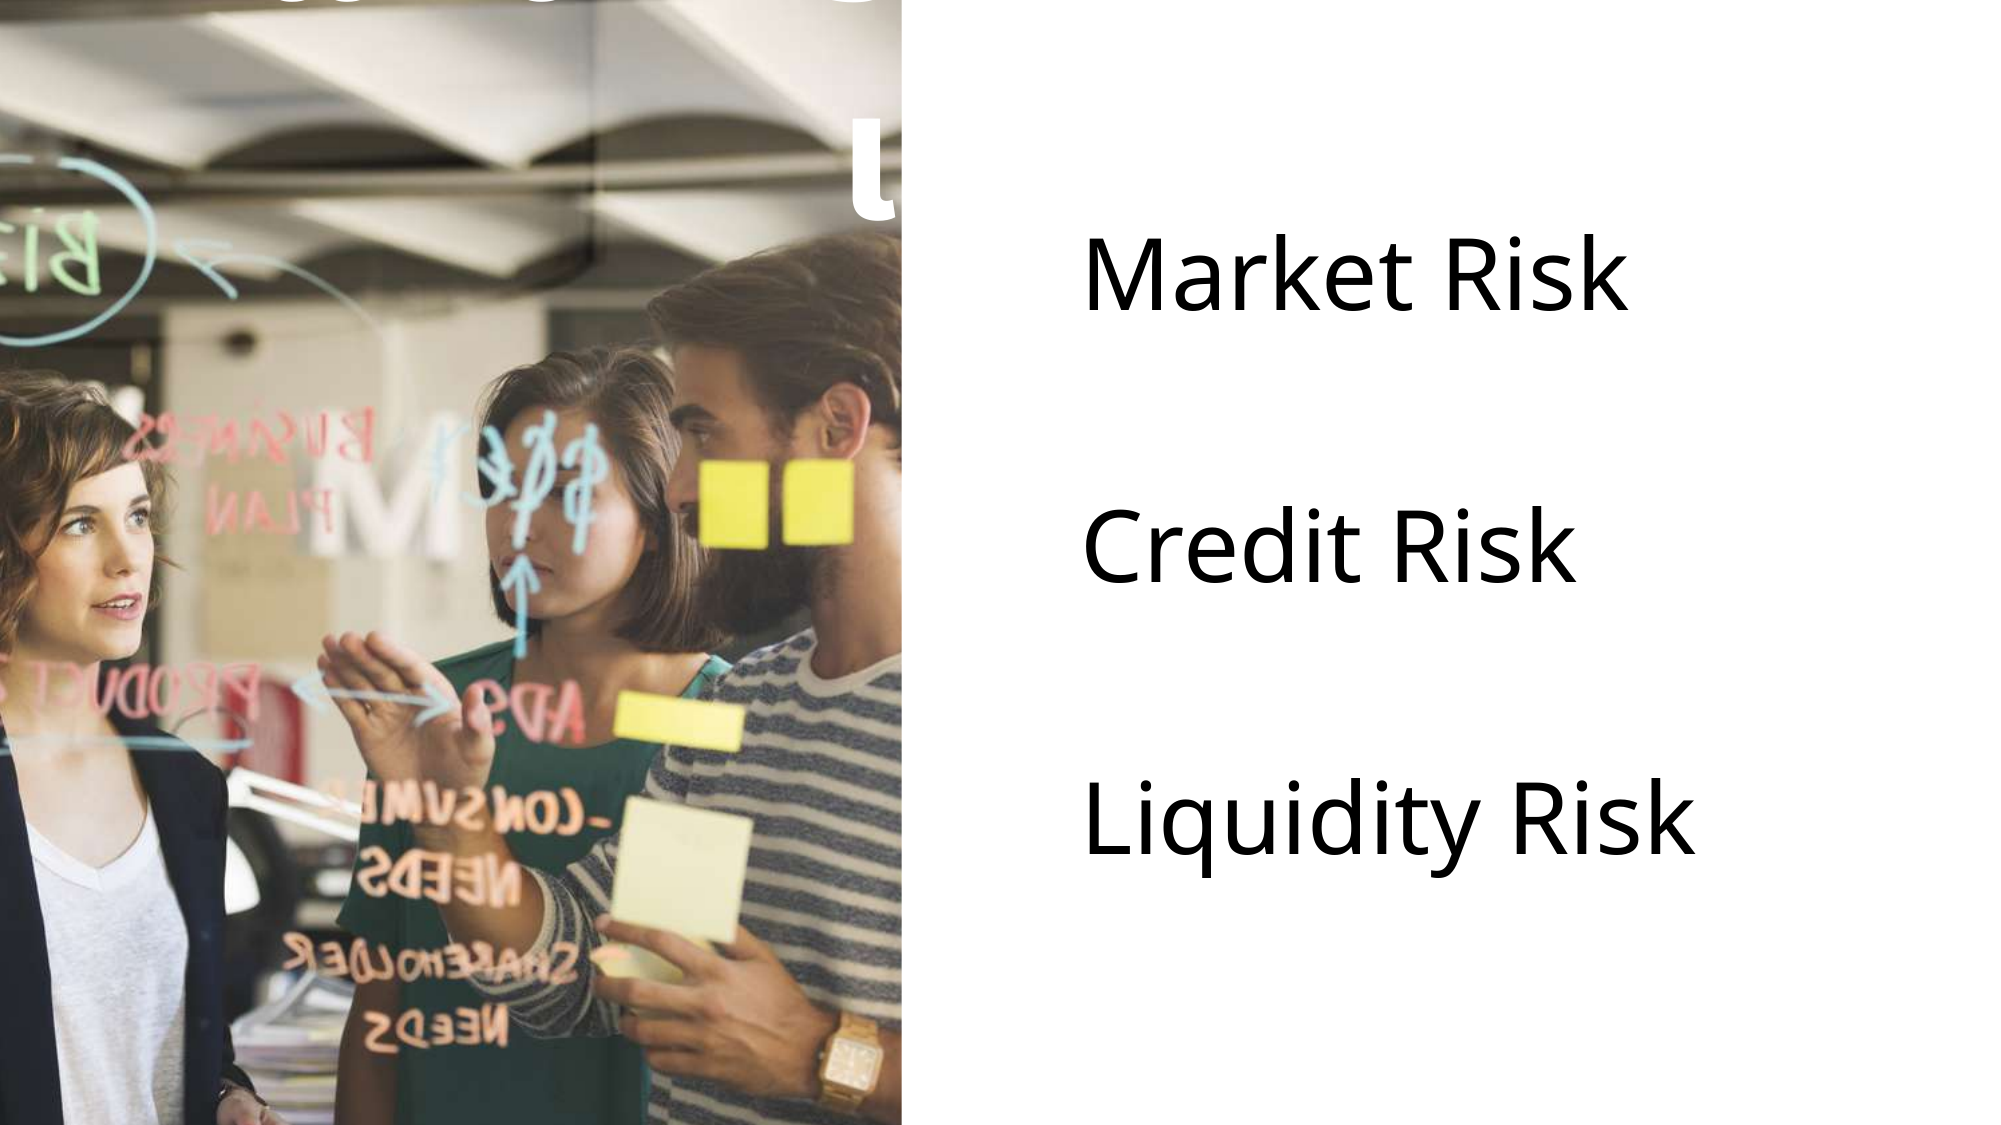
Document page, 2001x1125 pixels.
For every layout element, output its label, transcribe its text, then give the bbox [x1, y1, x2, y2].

text_box Liquidity Risk [1065, 747, 1943, 882]
text_box Market Risk [1065, 264, 1853, 338]
text_box แผนการบริหารความเสี่ยง [902, 0, 1907, 264]
text_box Credit Risk [1065, 475, 1853, 610]
picture [0, 0, 902, 1125]
